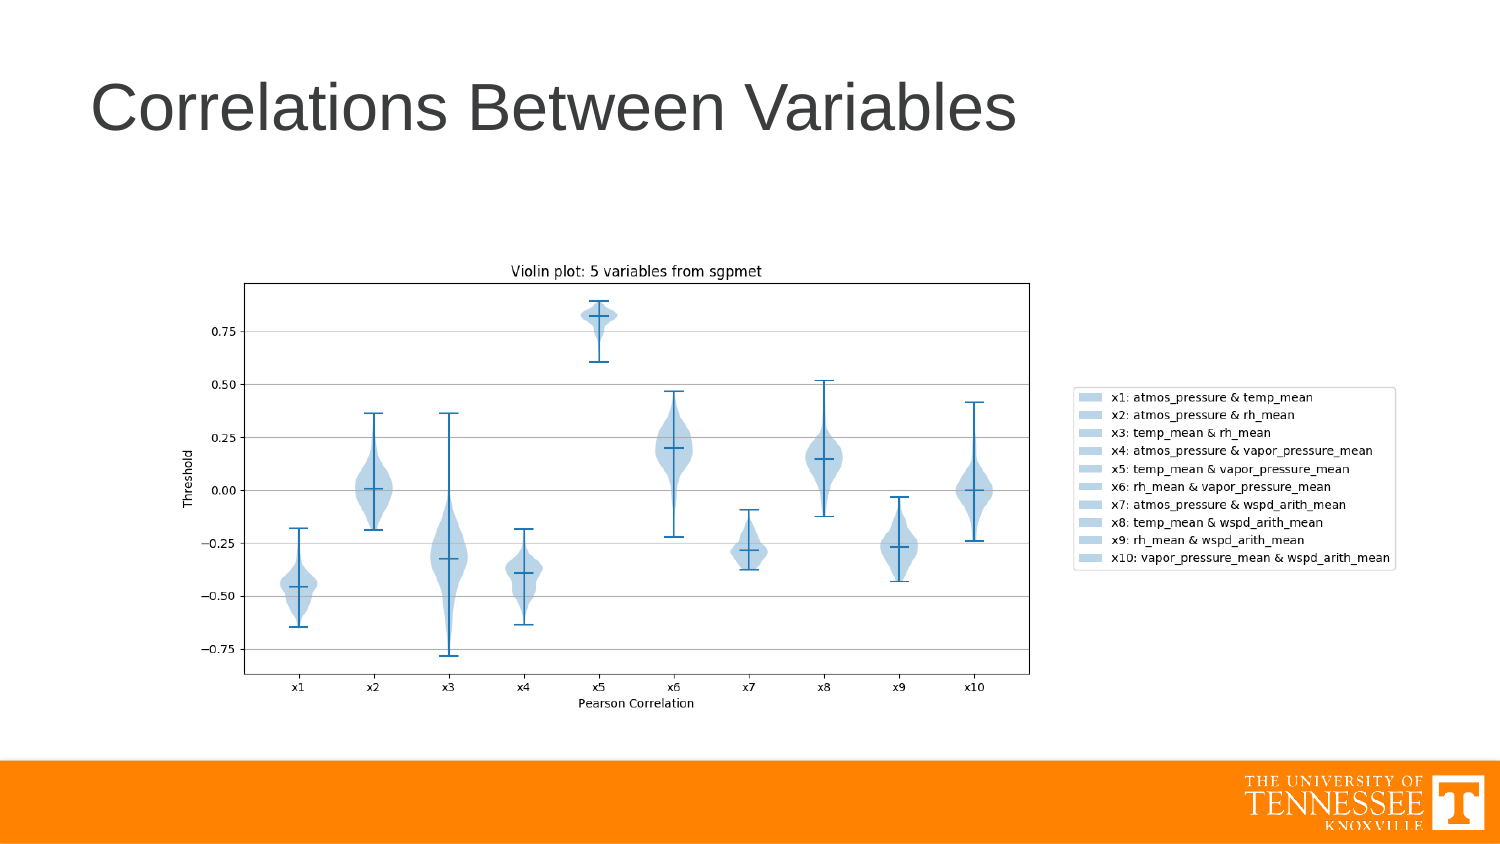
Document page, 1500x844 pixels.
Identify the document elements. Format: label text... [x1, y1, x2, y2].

title Correlations Between Variables [75, 33, 1425, 175]
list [74, 221, 1426, 729]
